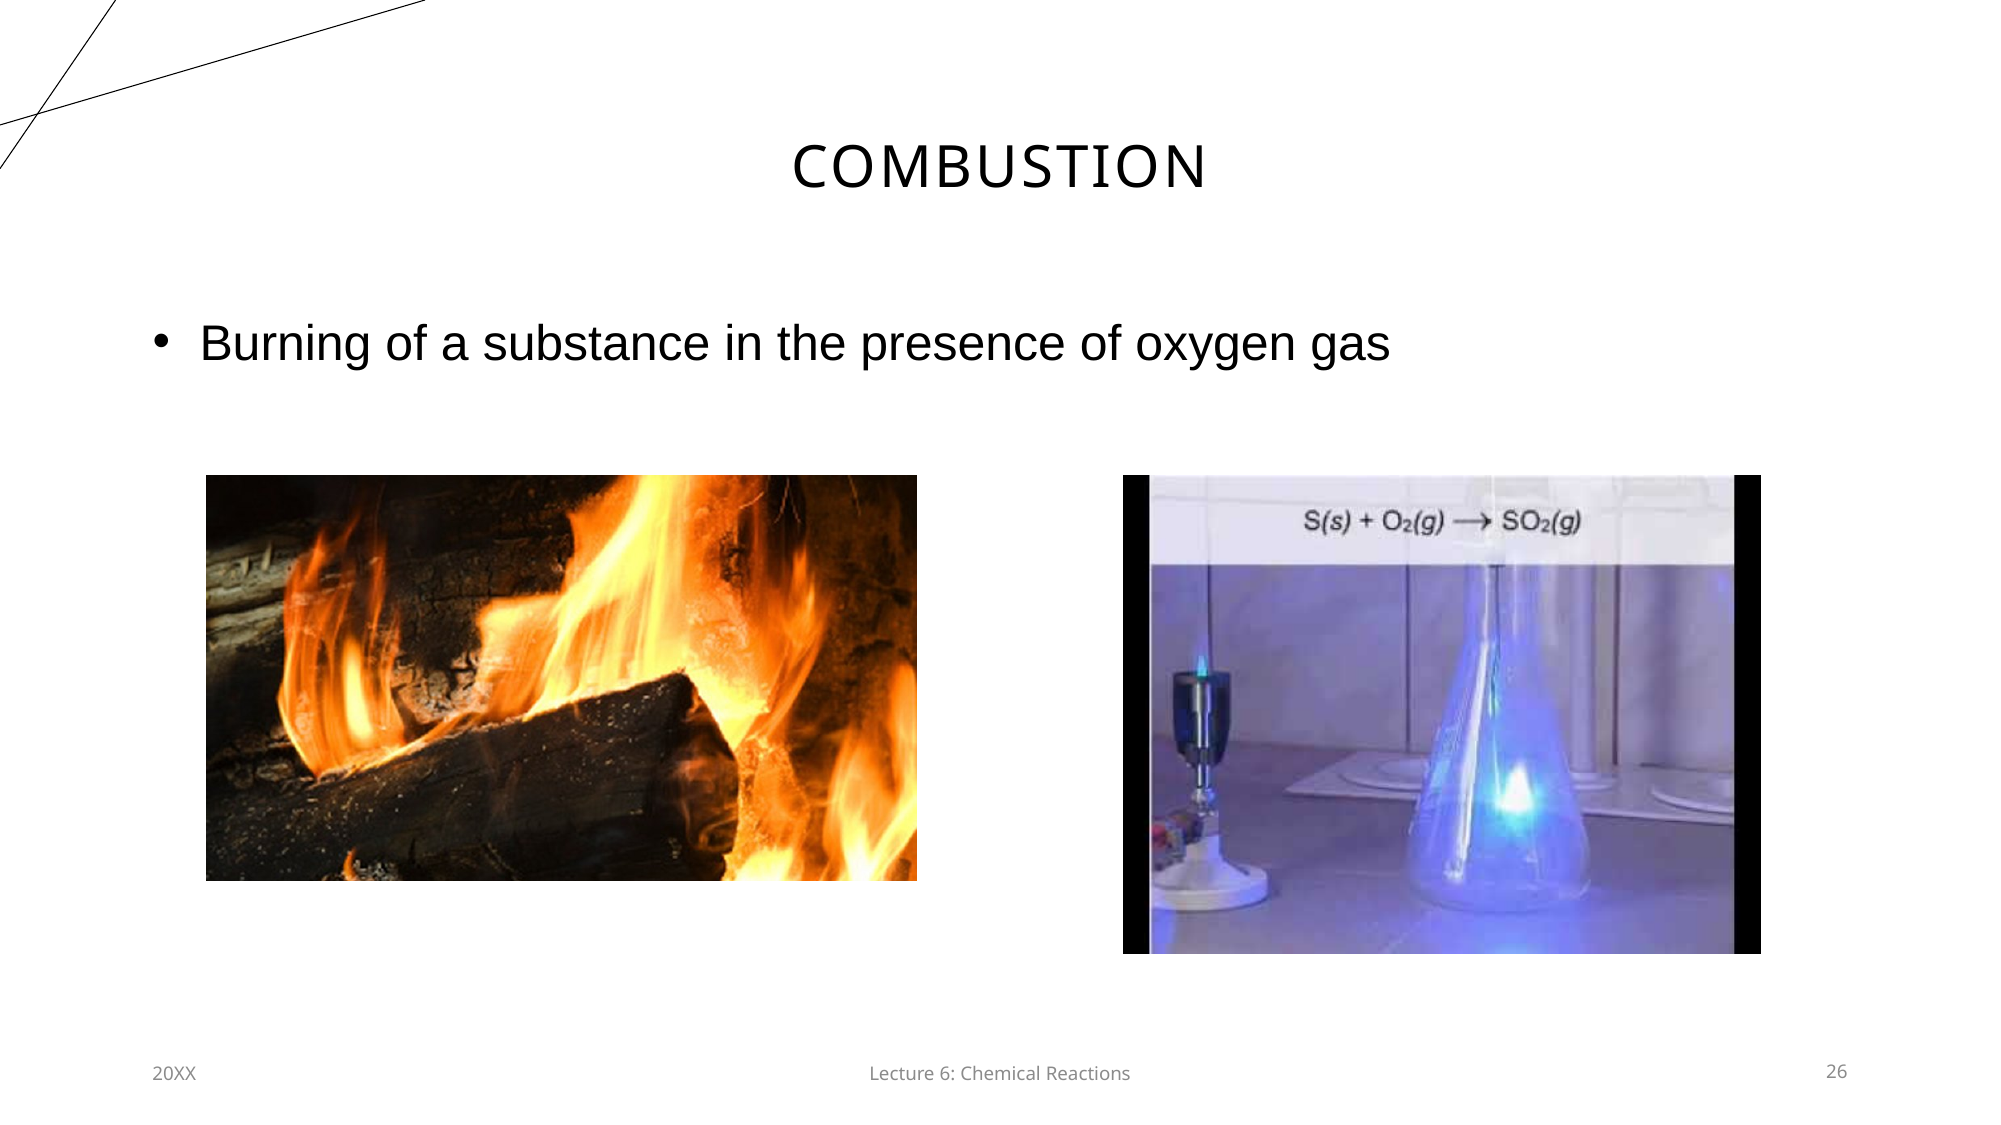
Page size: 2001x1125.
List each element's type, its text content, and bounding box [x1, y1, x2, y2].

picture [1123, 475, 1761, 954]
picture [206, 475, 917, 881]
slide_number 20XX [137, 1042, 588, 1103]
title combustion [137, 59, 1863, 278]
footer Lecture 6: Chemical Reactions​ [662, 1042, 1338, 1103]
slide_number 26 [1412, 1042, 1863, 1103]
text_box Burning of a substance in the presence of oxygen gas [137, 302, 1858, 378]
